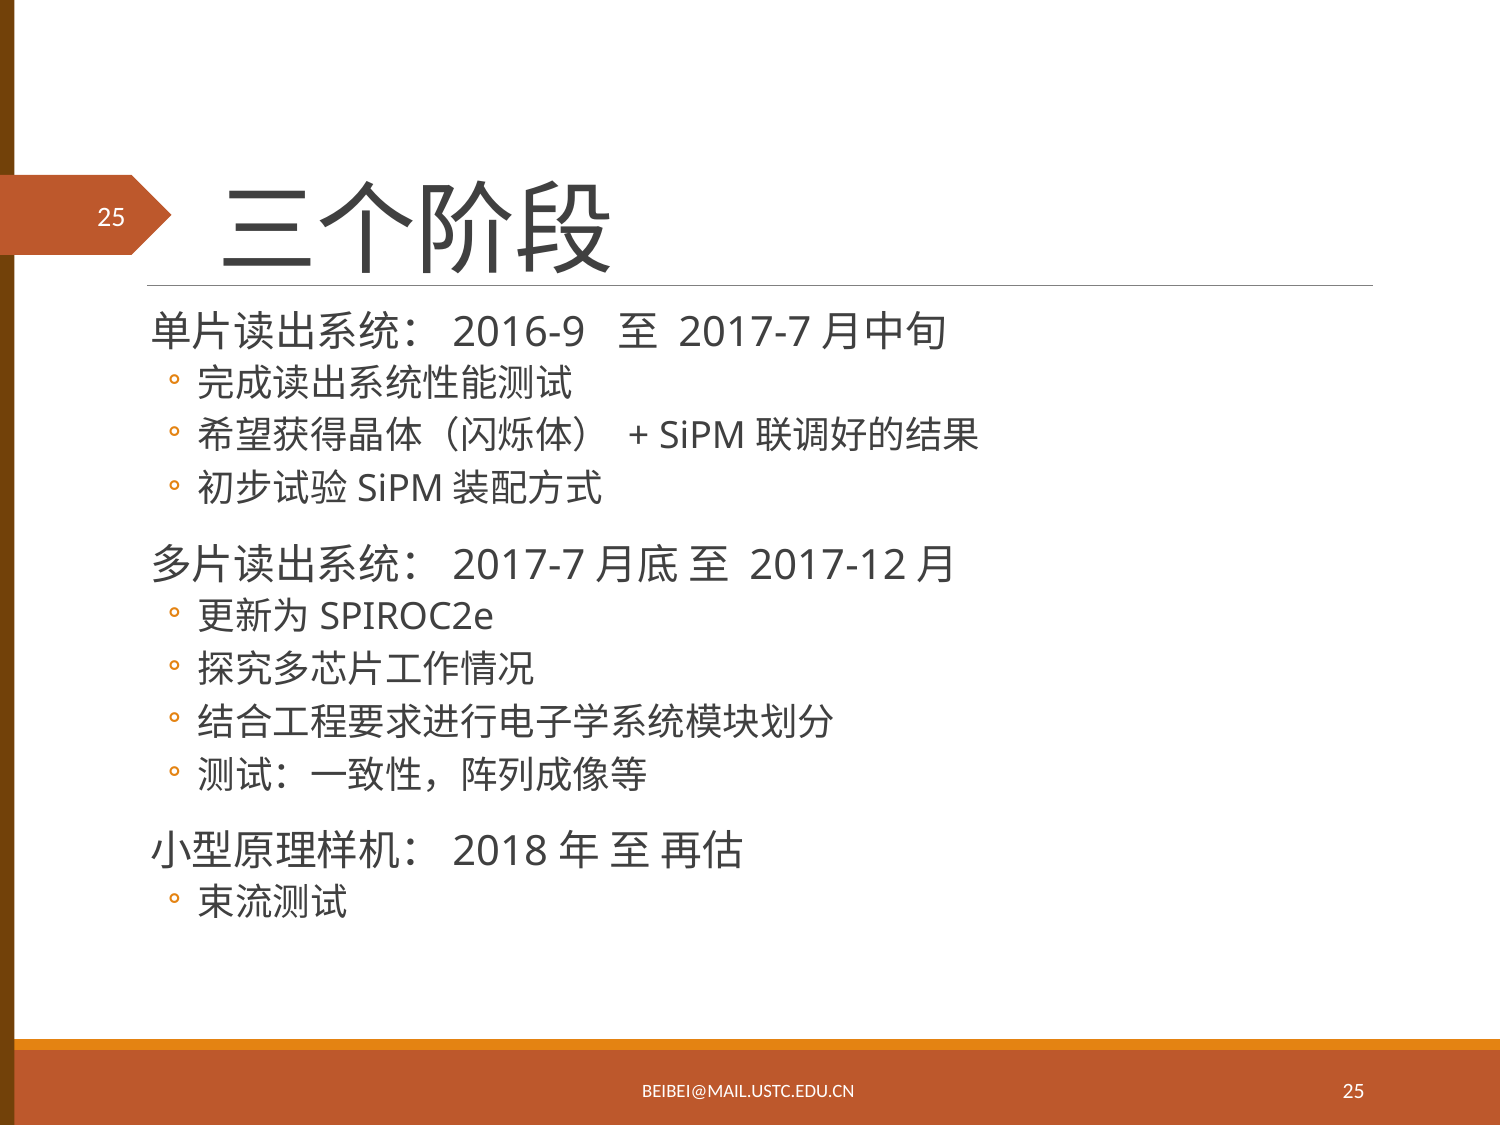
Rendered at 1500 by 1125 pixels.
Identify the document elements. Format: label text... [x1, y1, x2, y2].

footer BEIBEI@MAIL.USTC.EDU.CN [453, 1059, 1047, 1120]
list 单片读出系统：2016-9 至 2017-7月中旬 完成读出系统性能测试 希望获得晶体（闪烁体） + SiPM联调好的结果 初步试验SiPM装配方式 多片读出系统：2017-7月底 至 2017-12月 更新为SPIROC2e 探究多芯片工作情况 结合工程要求进行电子学系统模块划分 测试：一致性，阵列成像等 小型原理样机：2018年 至 再估 束流测试 [135, 302, 1373, 963]
title 三个阶段 [202, 55, 1441, 294]
slide_number 25 [1218, 1059, 1380, 1120]
